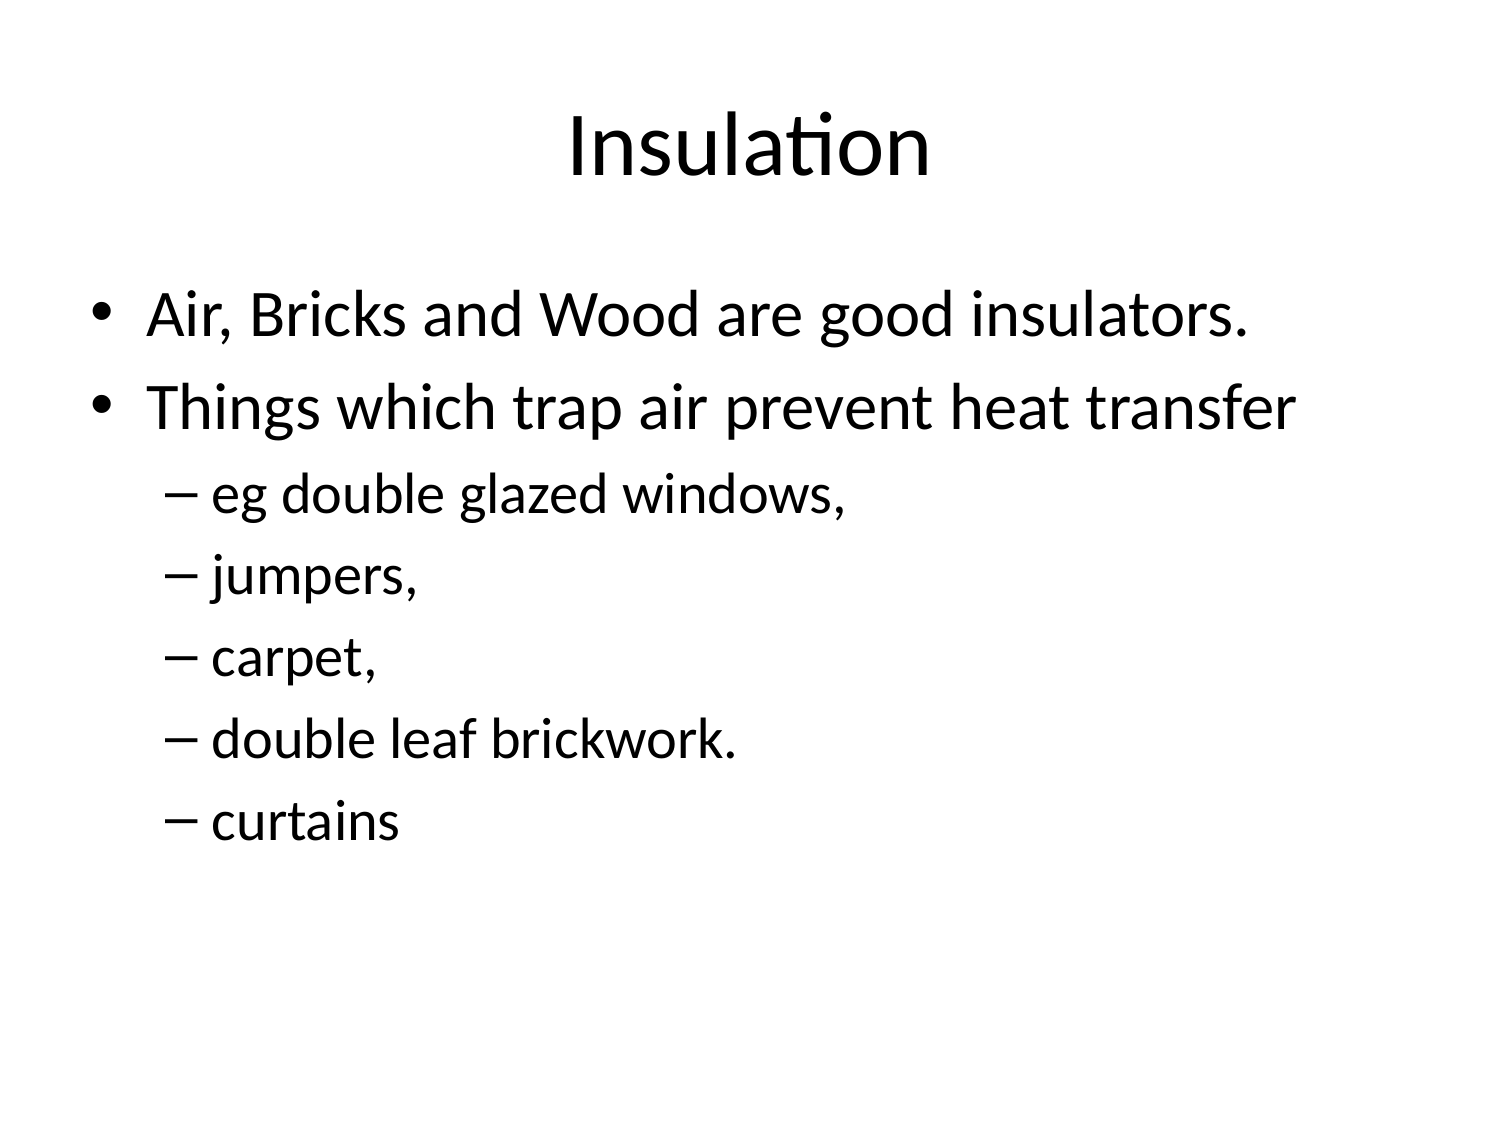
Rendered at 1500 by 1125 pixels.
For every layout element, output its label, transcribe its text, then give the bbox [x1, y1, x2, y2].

title Insulation [75, 45, 1425, 233]
list Air, Bricks and Wood are good insulators. Things which trap air prevent heat transfer eg double glazed windows, jumpers, carpet, double leaf brickwork. curtains [75, 262, 1425, 1005]
